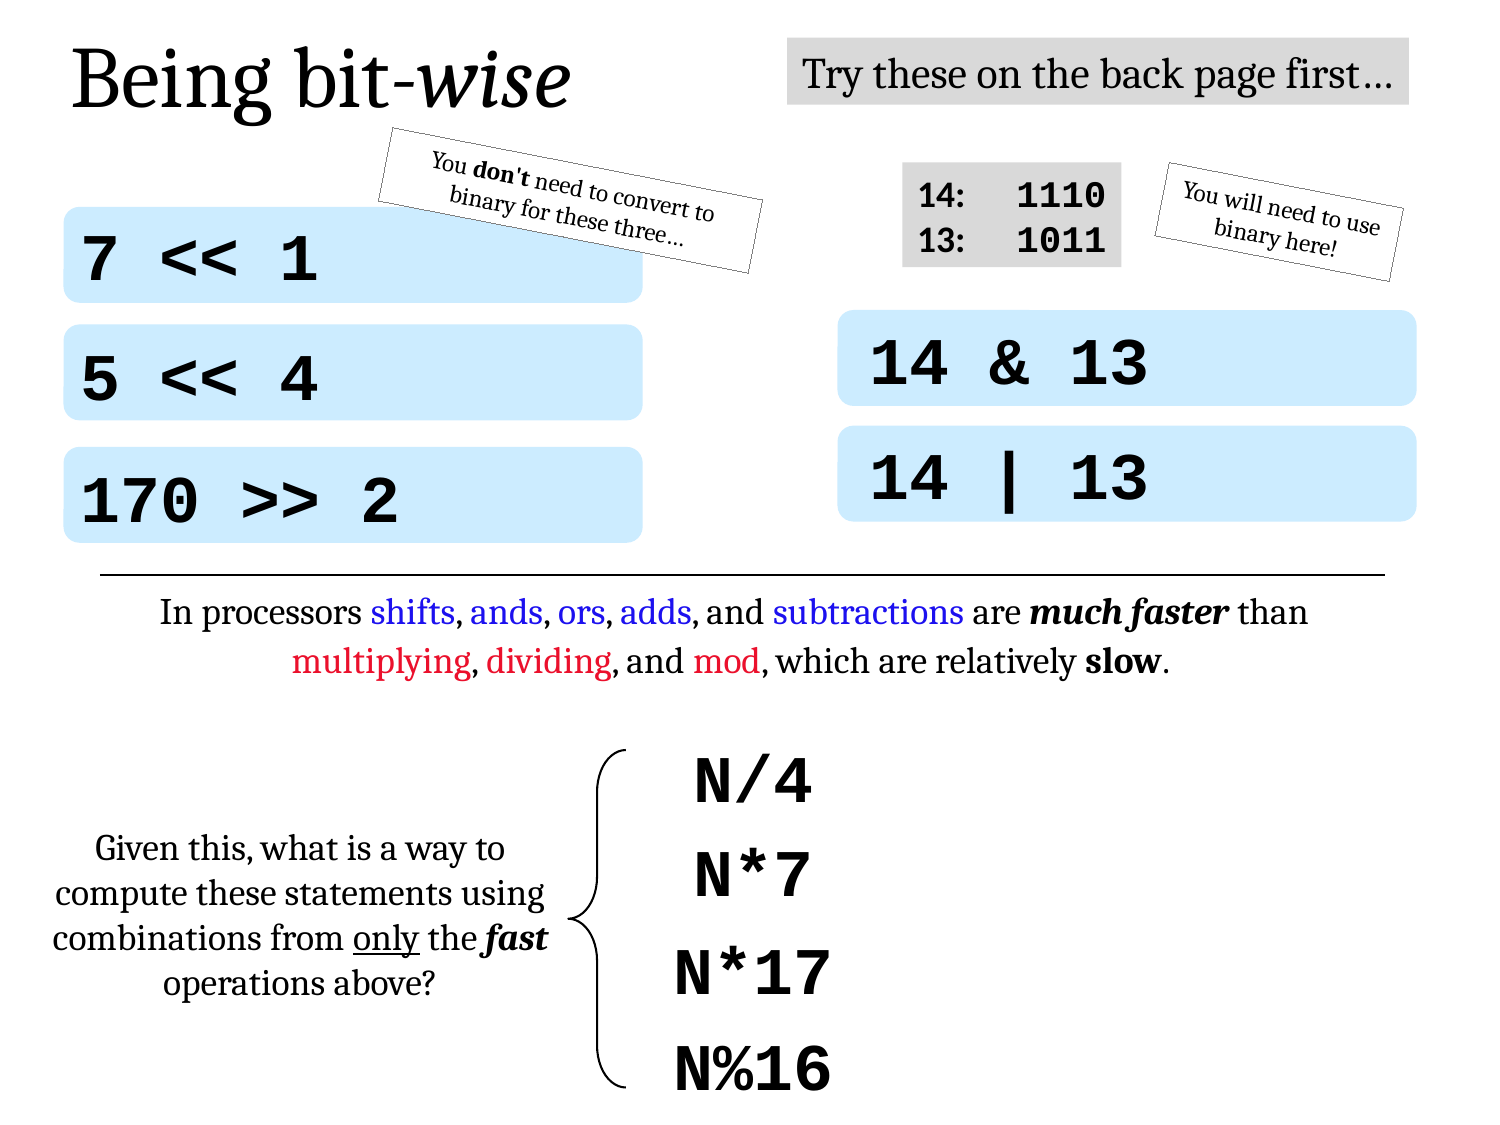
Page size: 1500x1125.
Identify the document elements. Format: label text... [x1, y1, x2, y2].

text_box Try these on the back page first… [787, 37, 1409, 105]
text_box You will need to use binary here! [1154, 162, 1404, 282]
text_box You don't need to convert to binary for these three… [378, 127, 763, 274]
text_box N*7 [678, 822, 829, 918]
text_box N%16 [658, 1016, 849, 1112]
text_box 170 >> 2 [65, 448, 416, 544]
text_box N*17 [658, 920, 849, 1016]
text_box Being bit-wise [55, 12, 669, 133]
text_box [837, 425, 1417, 522]
text_box Given this, what is a way to compute these statements using combinations from only the fast operations above? [32, 815, 569, 1011]
text_box [837, 309, 1417, 406]
text_box [568, 750, 626, 1088]
text_box [72, 324, 643, 421]
text_box 14: 1110 13: 1011 [902, 162, 1122, 268]
text_box [73, 446, 643, 543]
text_box 14 | 13 [854, 425, 1165, 521]
text_box N/4 [678, 728, 829, 822]
text_box 7 << 1 [65, 206, 335, 302]
text_box 14 & 13 [854, 310, 1165, 405]
text_box In processors shifts, ands, ors, adds, and subtractions are much faster than multiplying, dividing, and mod, which are relatively slow. [134, 583, 1335, 689]
text_box 5 << 4 [65, 326, 335, 422]
text_box [74, 206, 643, 303]
